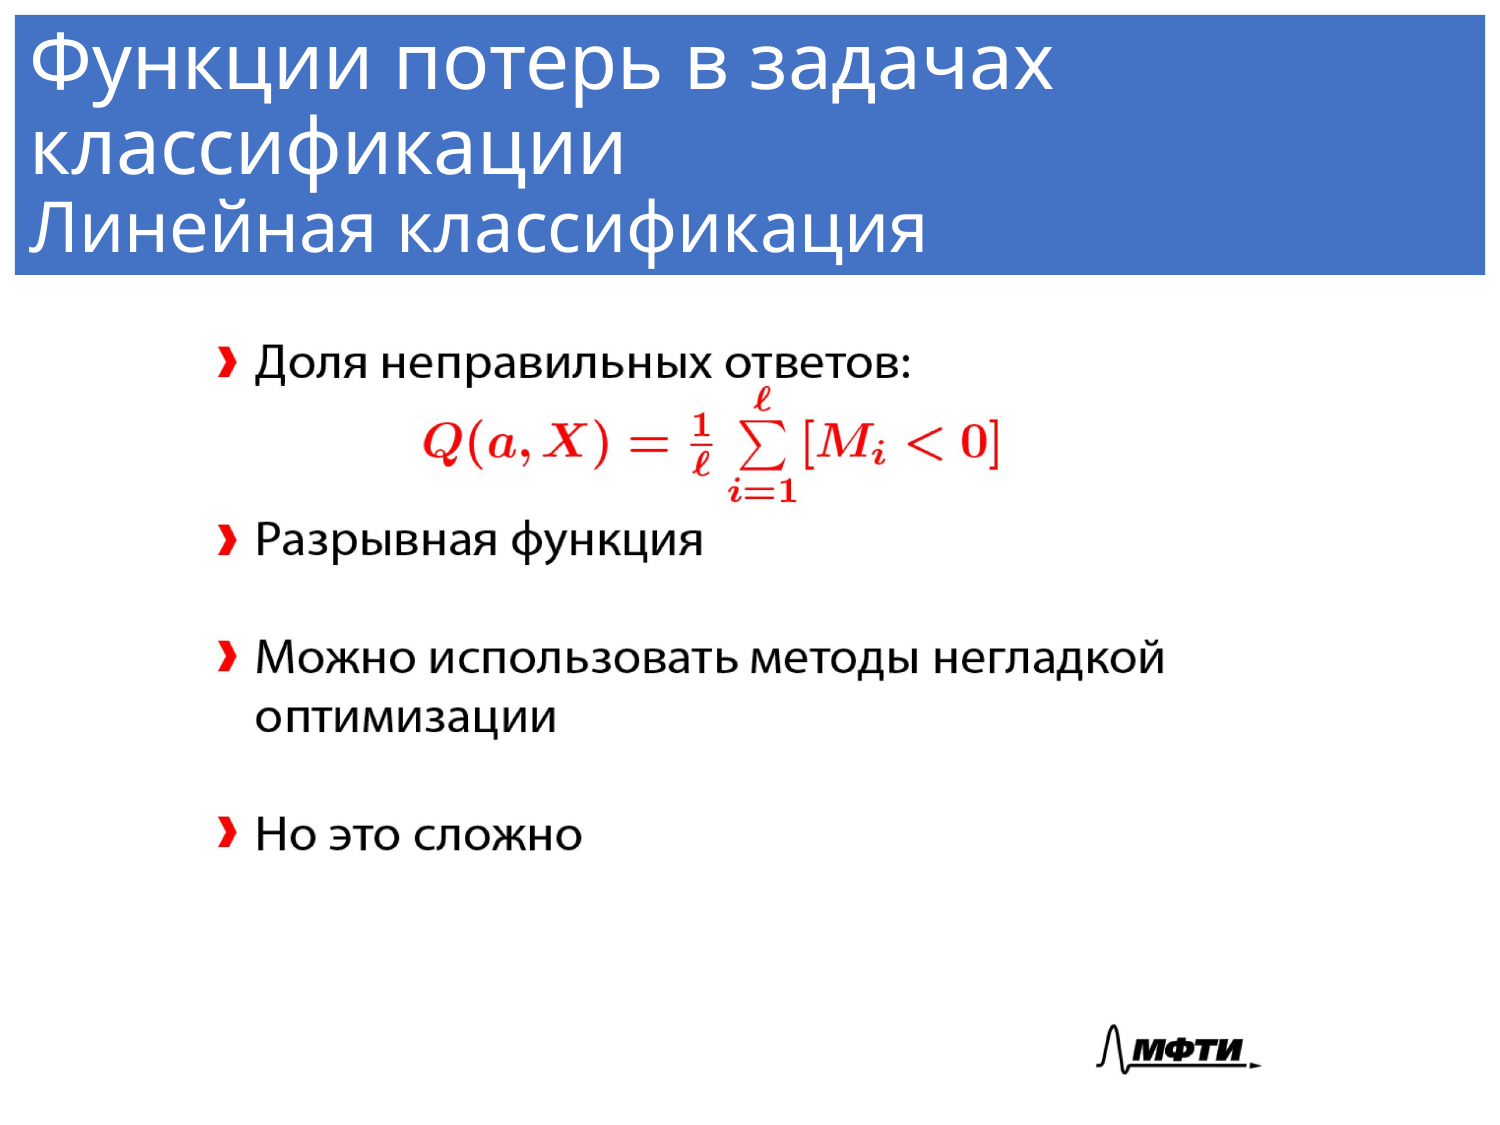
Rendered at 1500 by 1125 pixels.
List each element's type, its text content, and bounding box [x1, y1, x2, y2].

picture [177, 295, 1306, 1111]
title Функции потерь в задачах классификации Линейная классификация [14, 14, 1486, 275]
